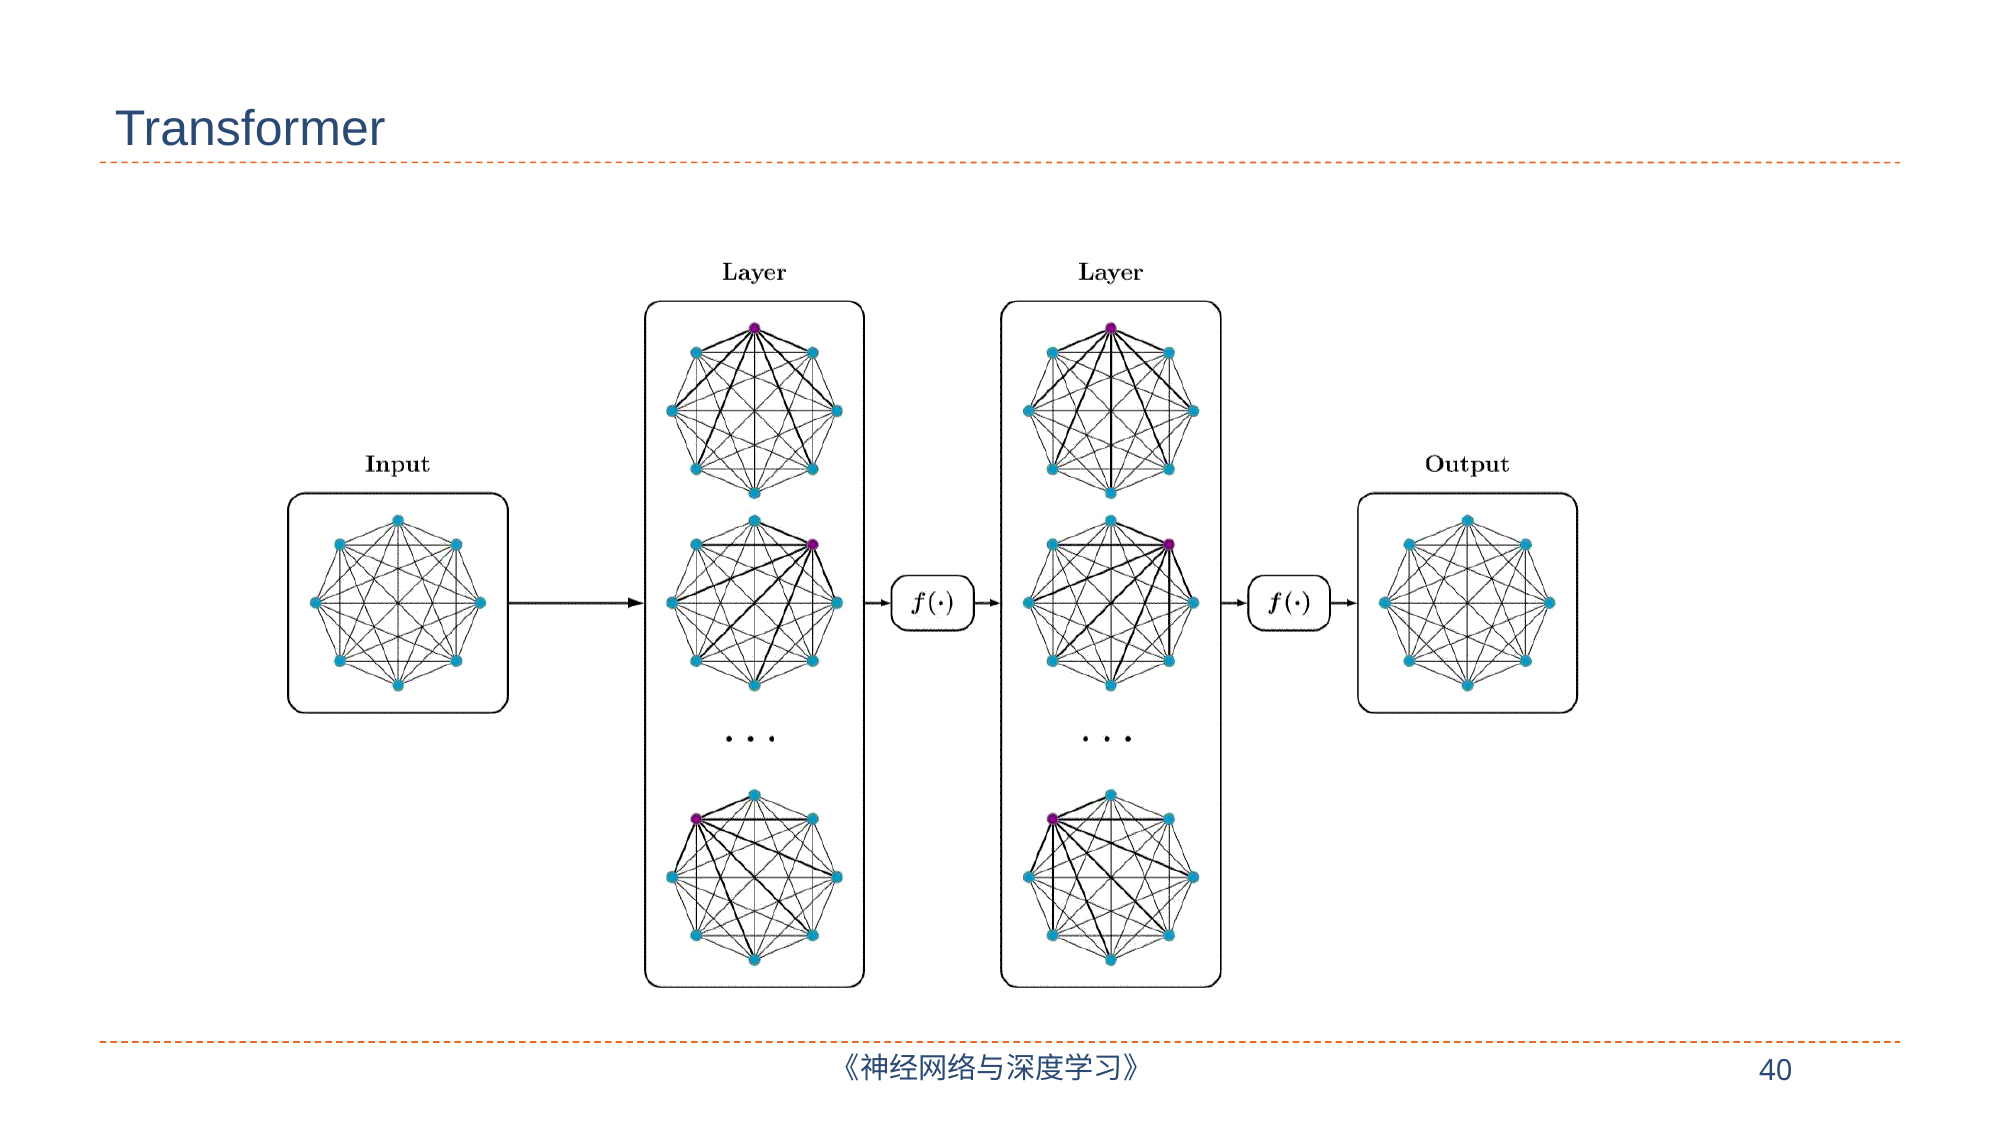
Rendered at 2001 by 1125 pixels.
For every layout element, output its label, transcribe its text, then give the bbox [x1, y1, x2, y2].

picture [287, 262, 1738, 988]
title Transformer [99, 24, 1900, 164]
